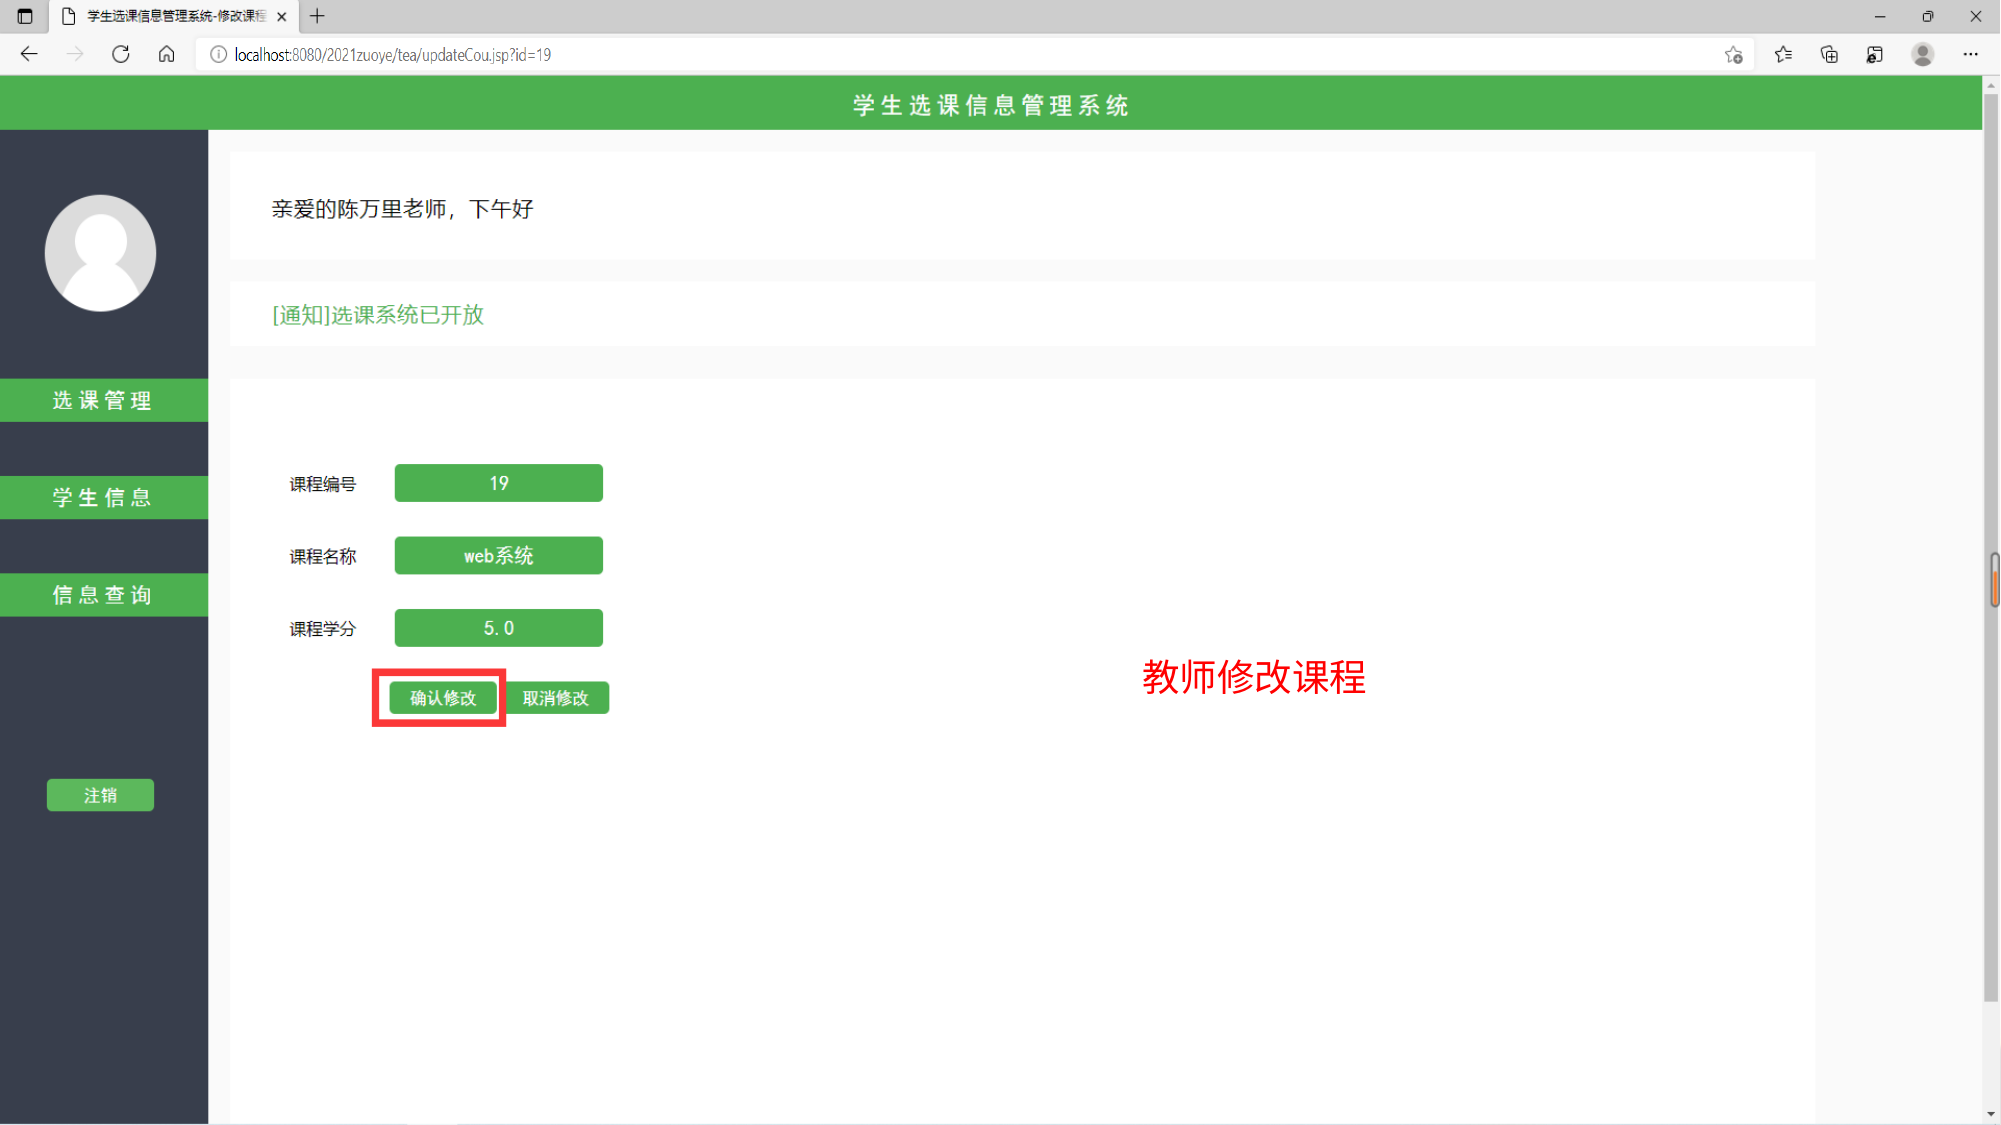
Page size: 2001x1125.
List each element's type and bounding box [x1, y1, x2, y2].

list [0, 0, 2000, 1125]
picture [228, 41, 555, 65]
